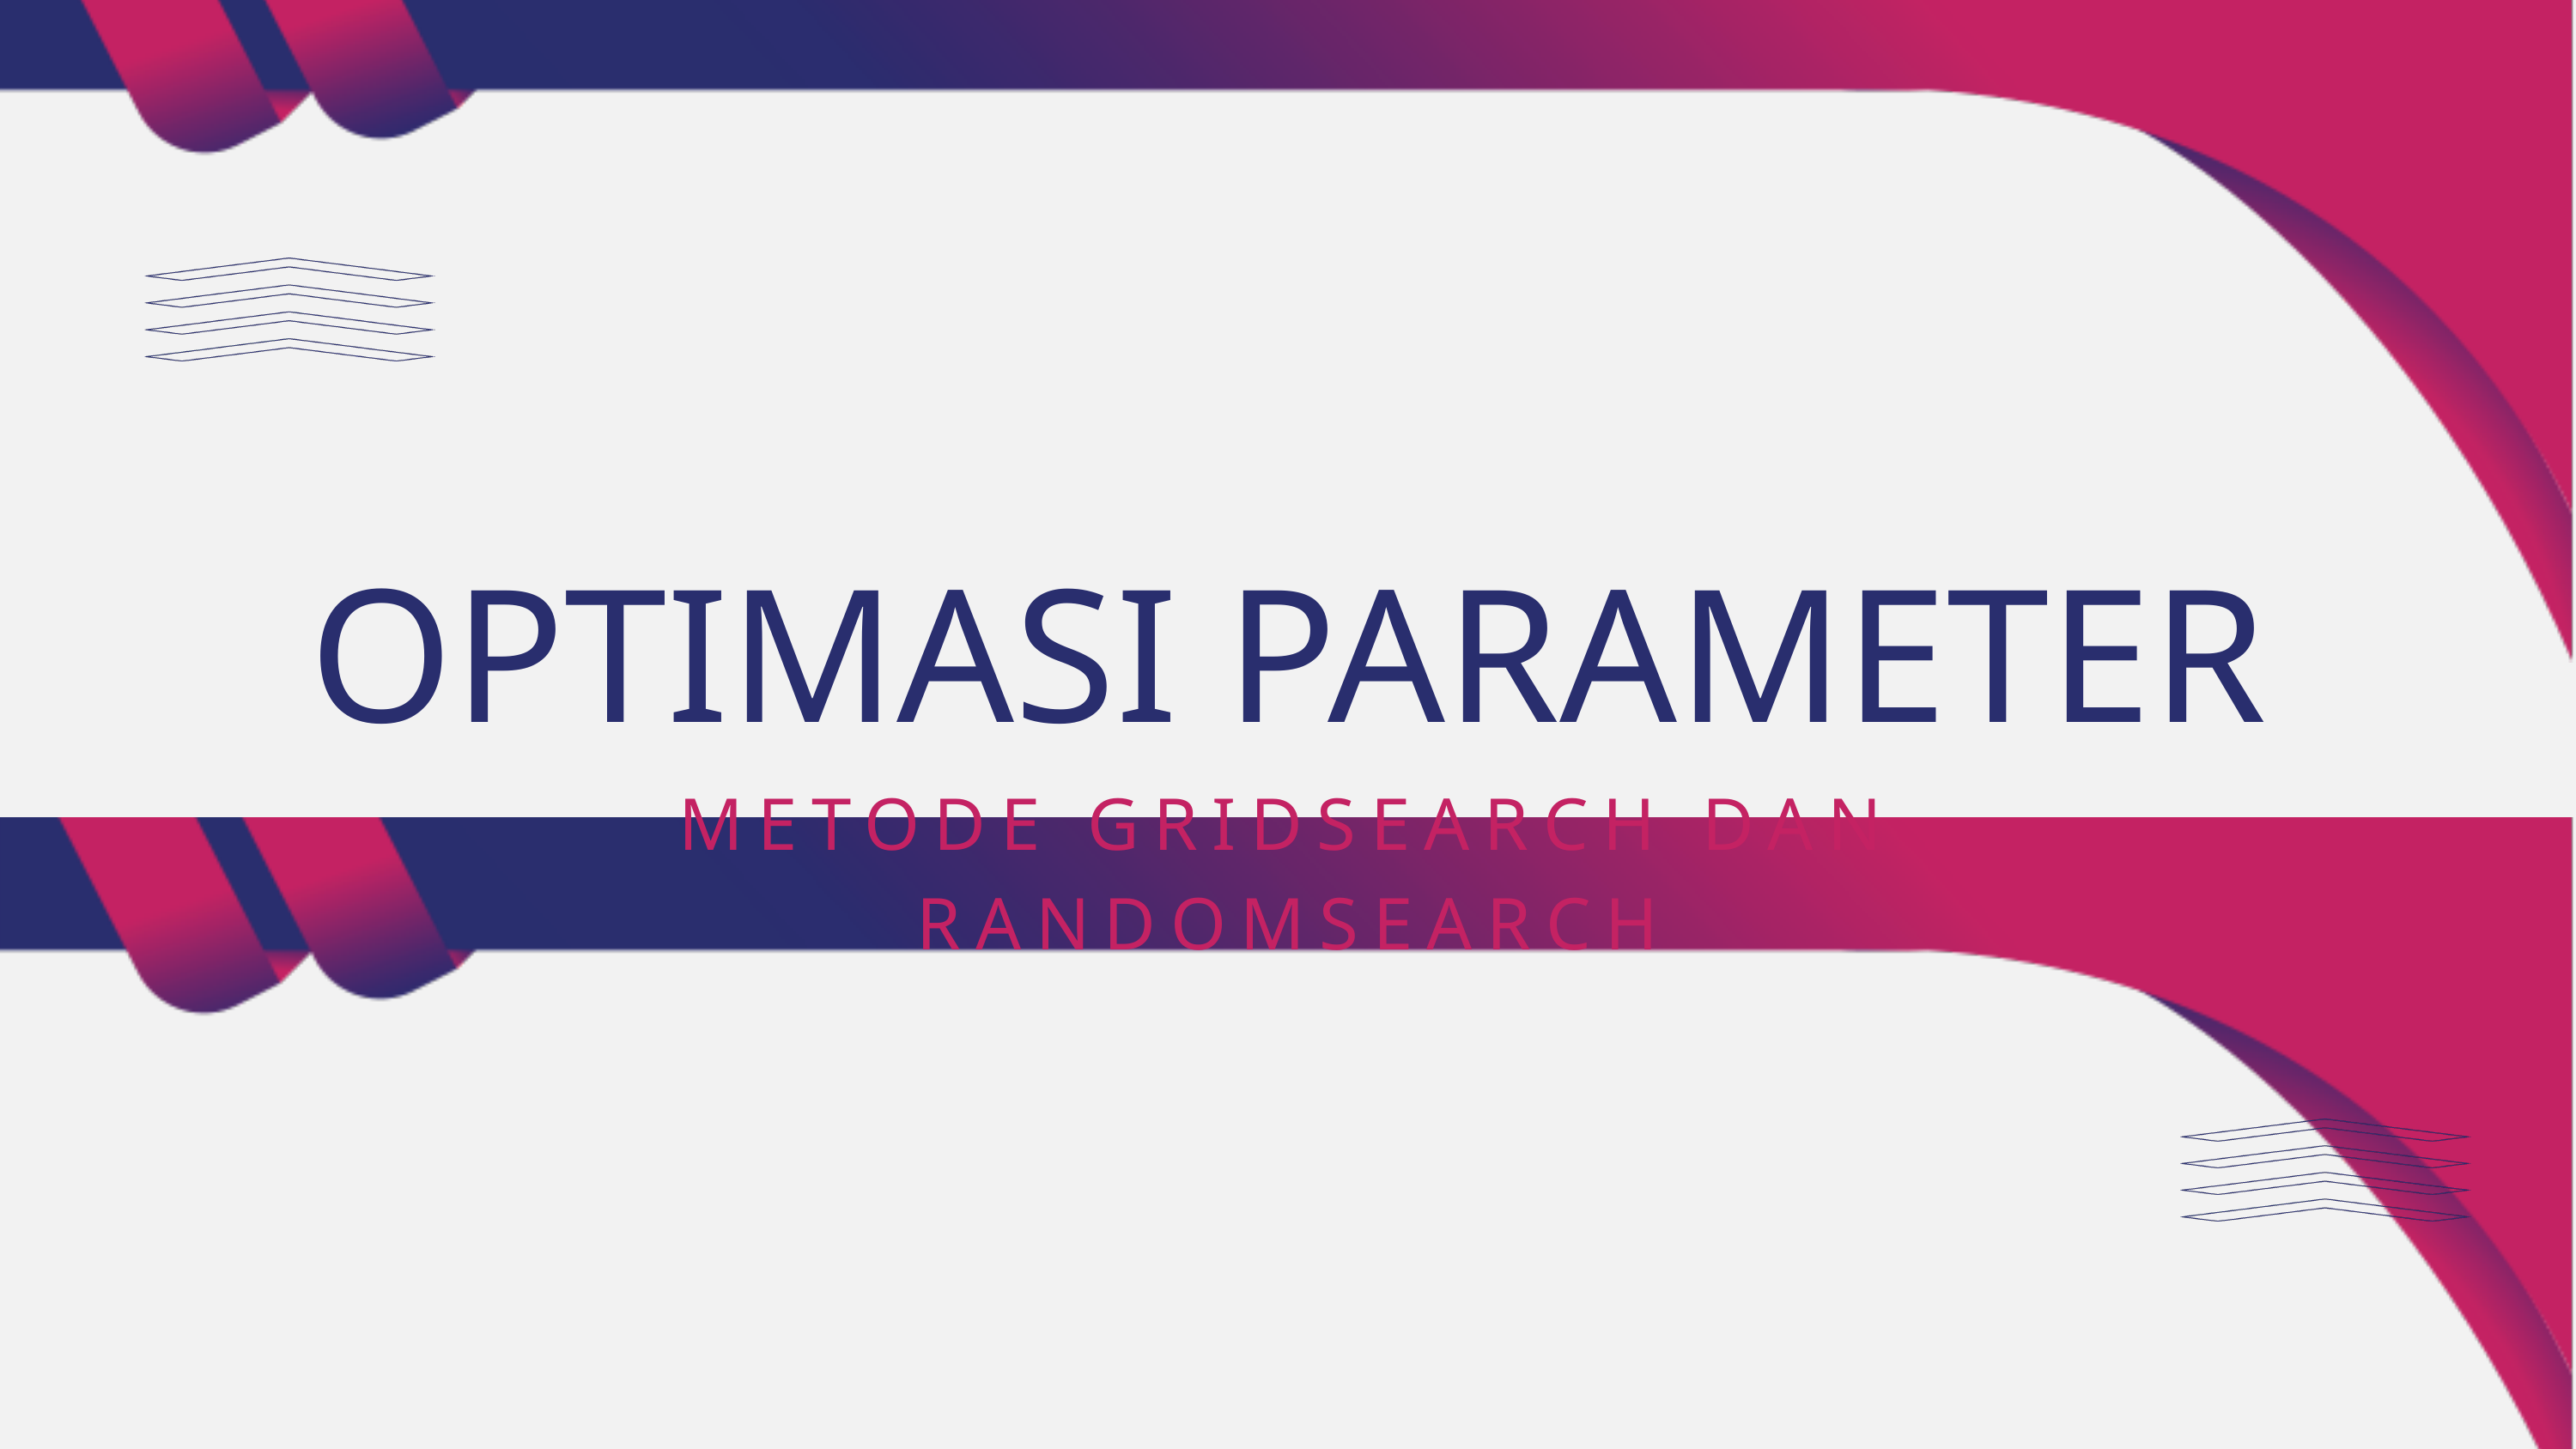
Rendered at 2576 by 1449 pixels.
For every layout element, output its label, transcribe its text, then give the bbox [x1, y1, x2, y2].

text_box [0, 0, 2576, 663]
text_box OPTIMASI PARAMETER [204, 574, 2372, 760]
text_box [144, 258, 435, 361]
text_box METODE GRIDSEARCH DAN RANDOMSEARCH [390, 763, 2186, 965]
text_box [0, 817, 2576, 1449]
text_box [2180, 1119, 2471, 1222]
